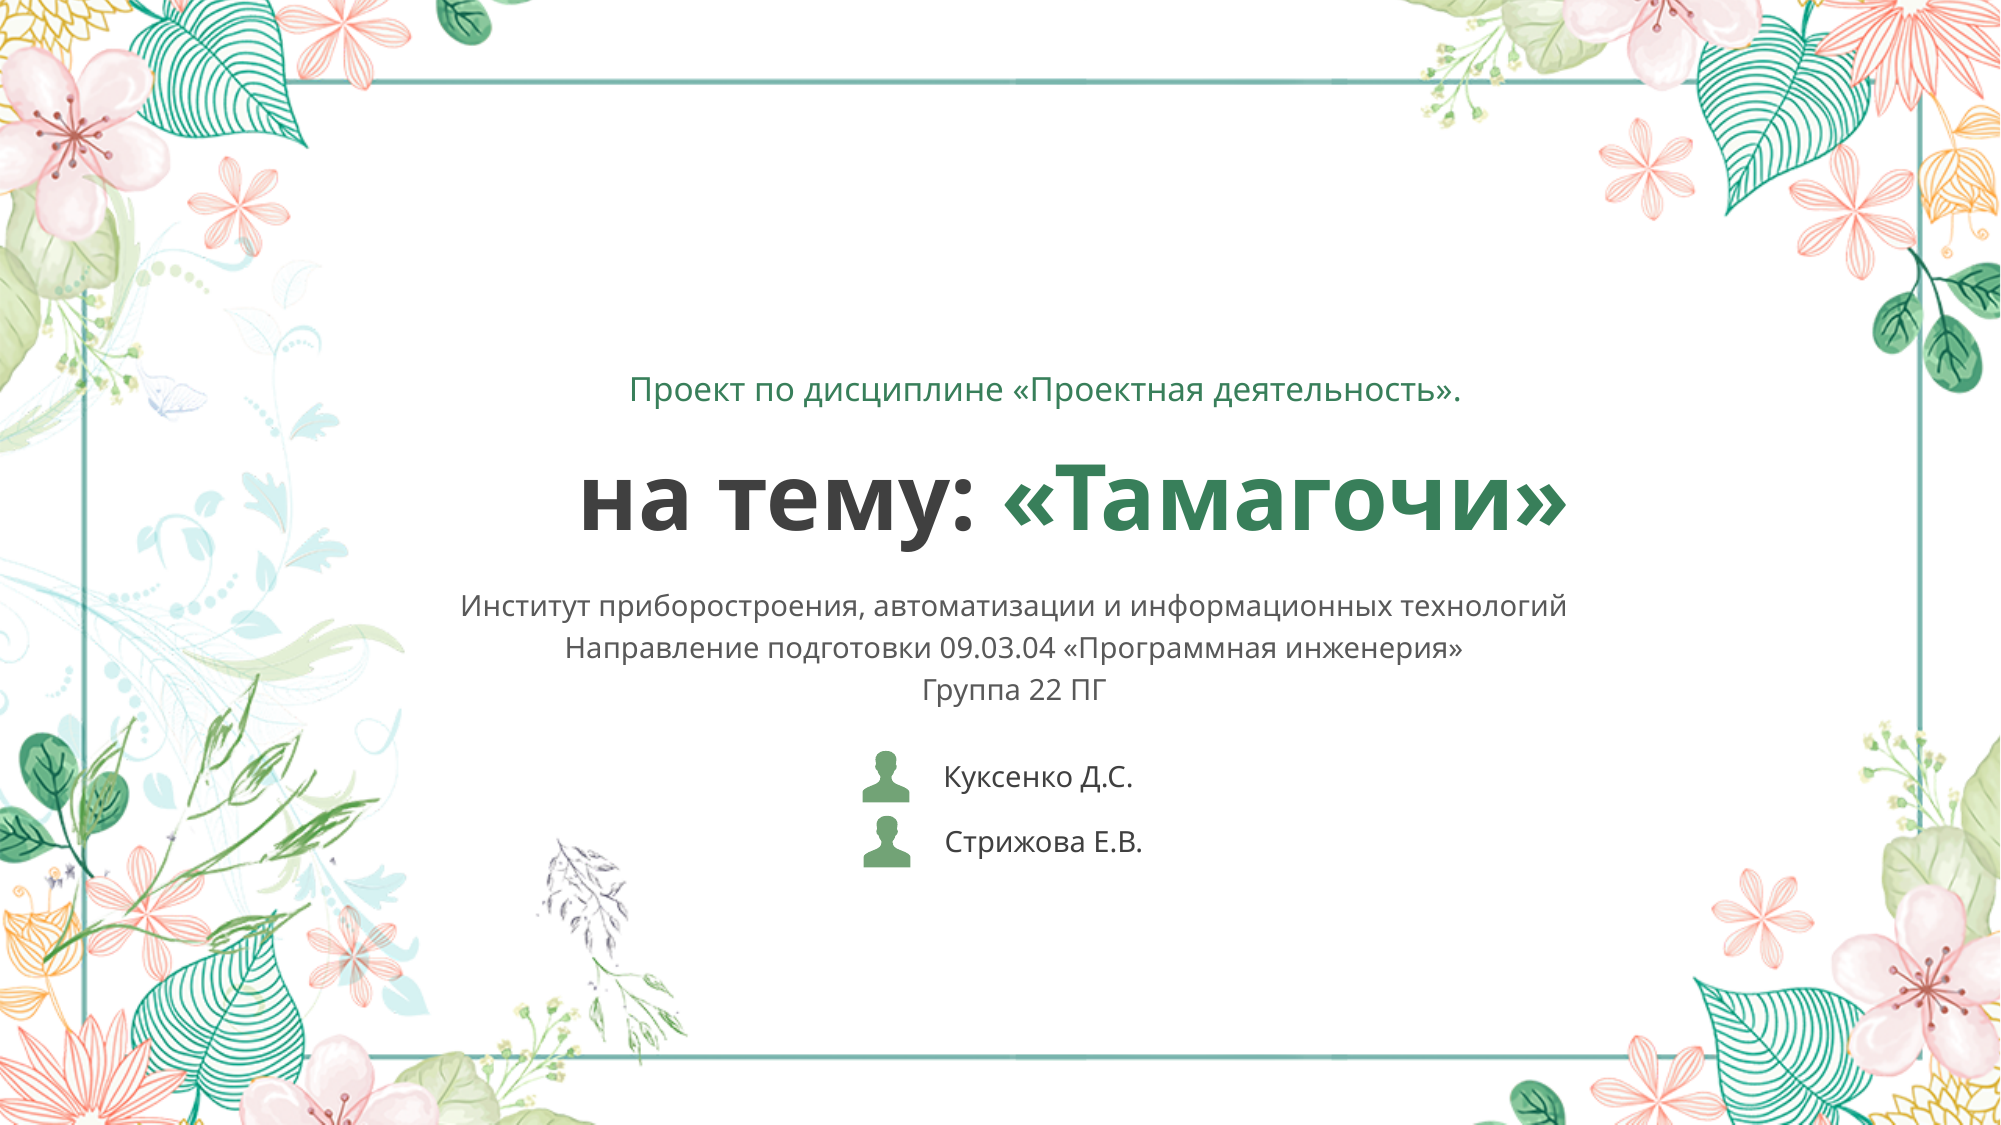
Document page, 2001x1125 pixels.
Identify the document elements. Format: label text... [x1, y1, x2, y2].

text_box на тему: «Тамагочи» [496, 431, 1653, 557]
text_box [862, 750, 1190, 803]
text_box Институт приборостроения, автоматизации и информационных технологий Направление подготовки 09.03.04 «Программная инженерия» Группа 22 ПГ [247, 572, 1782, 714]
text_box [863, 815, 1191, 868]
text_box Проект по дисциплине «Проектная деятельность». [532, 361, 1560, 416]
picture [0, 0, 2001, 1125]
